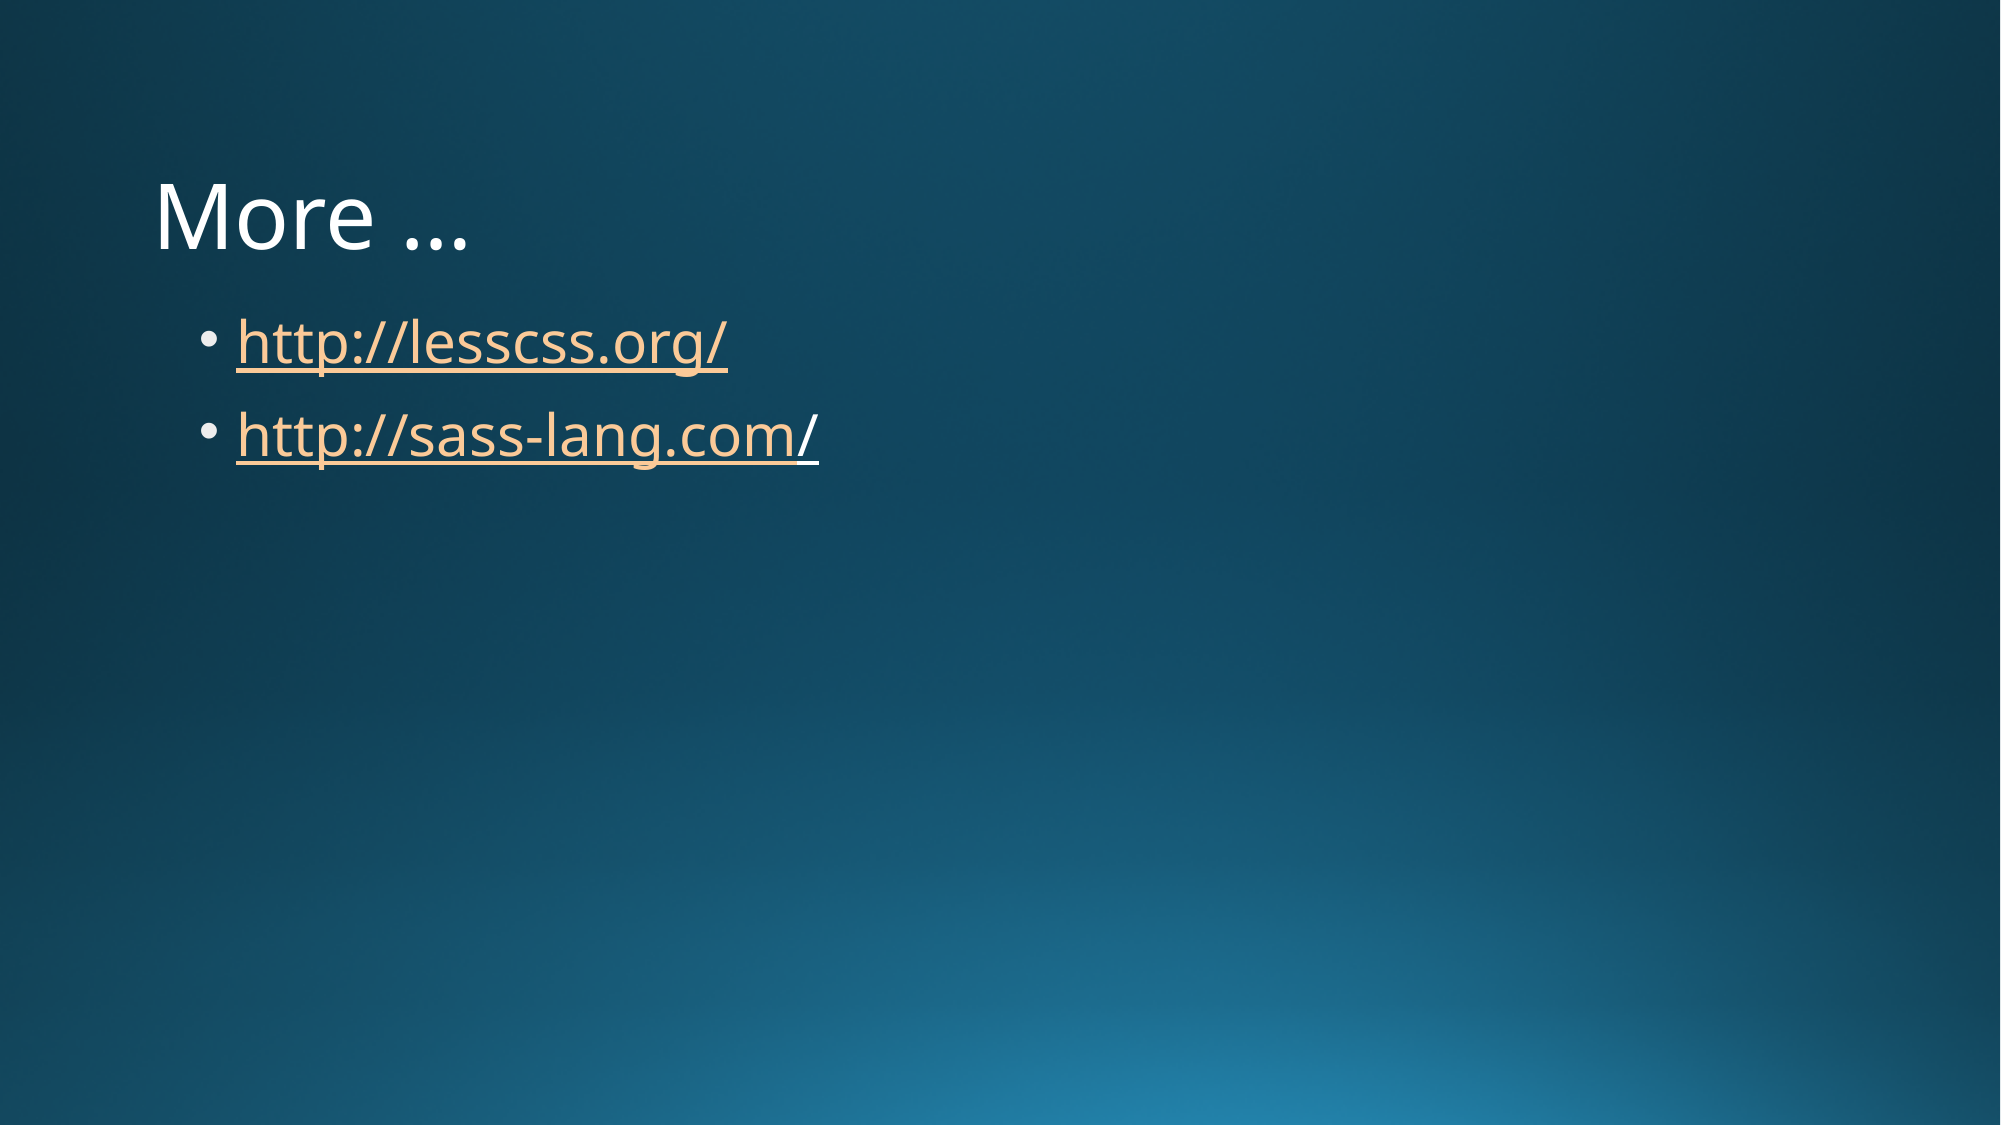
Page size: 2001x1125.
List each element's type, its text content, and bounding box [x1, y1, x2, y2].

list http://lesscss.org/ http://sass-lang.com/ [183, 299, 1863, 1014]
picture [0, 0, 2001, 1125]
title More … [137, 163, 966, 278]
